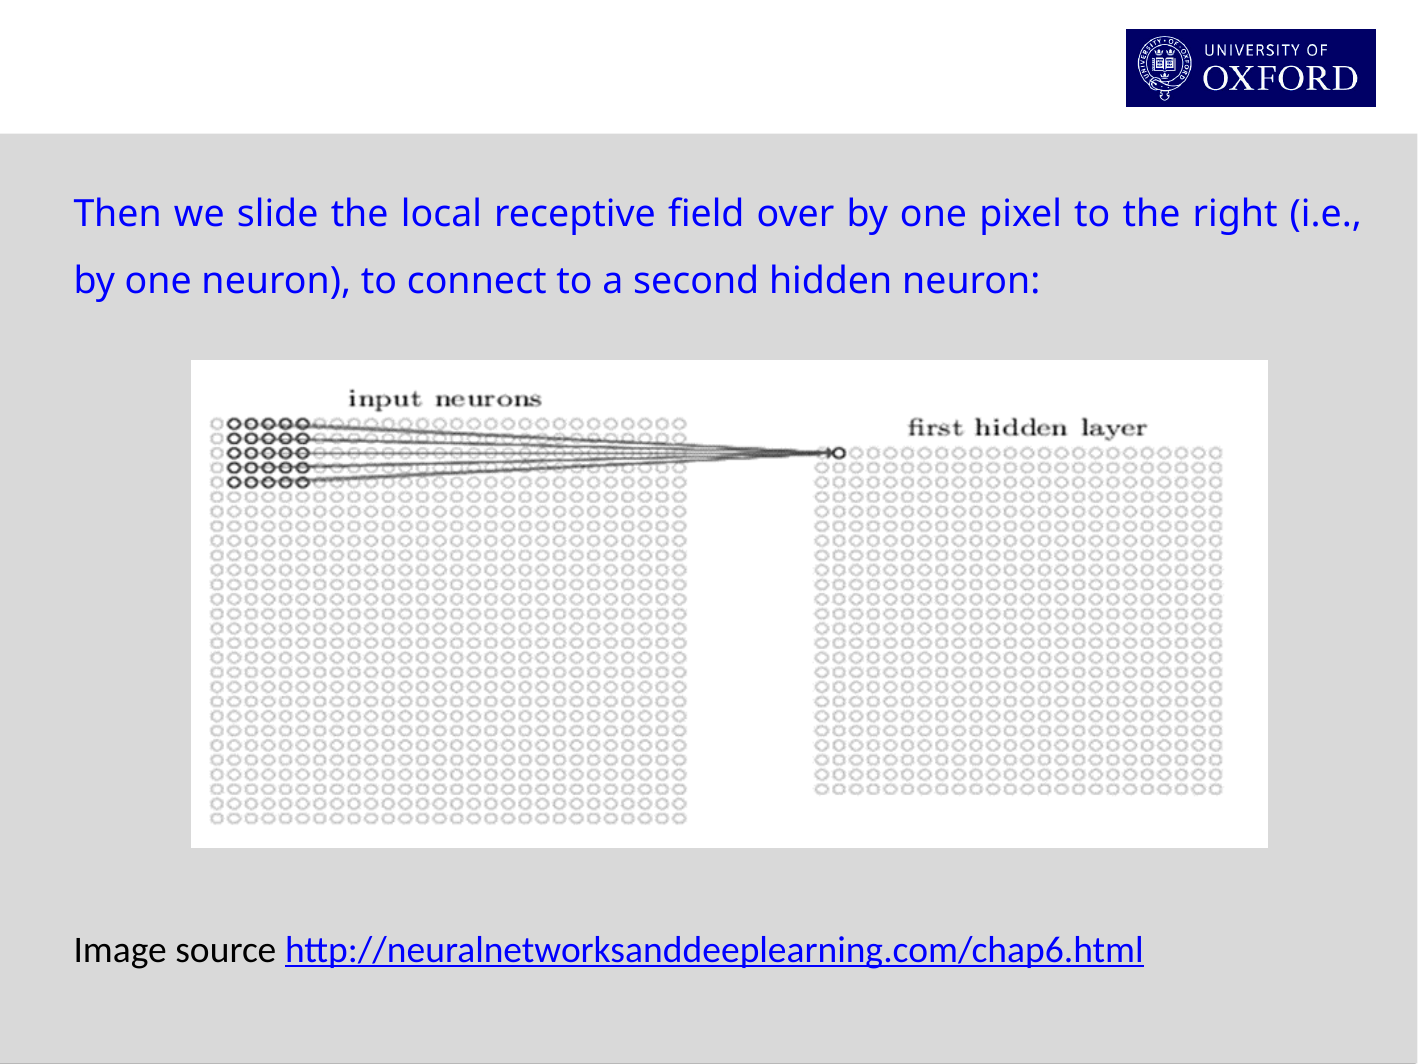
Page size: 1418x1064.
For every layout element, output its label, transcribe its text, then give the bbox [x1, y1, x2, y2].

picture [1126, 29, 1376, 107]
picture [191, 360, 1268, 849]
text_box Then we slide the local receptive field over by one pixel to the right (i.e., by one neuron), to connect to a second hidden neuron: [58, 158, 1379, 309]
text_box Image source http://neuralnetworksanddeeplearning.com/chap6.html [58, 895, 1379, 978]
